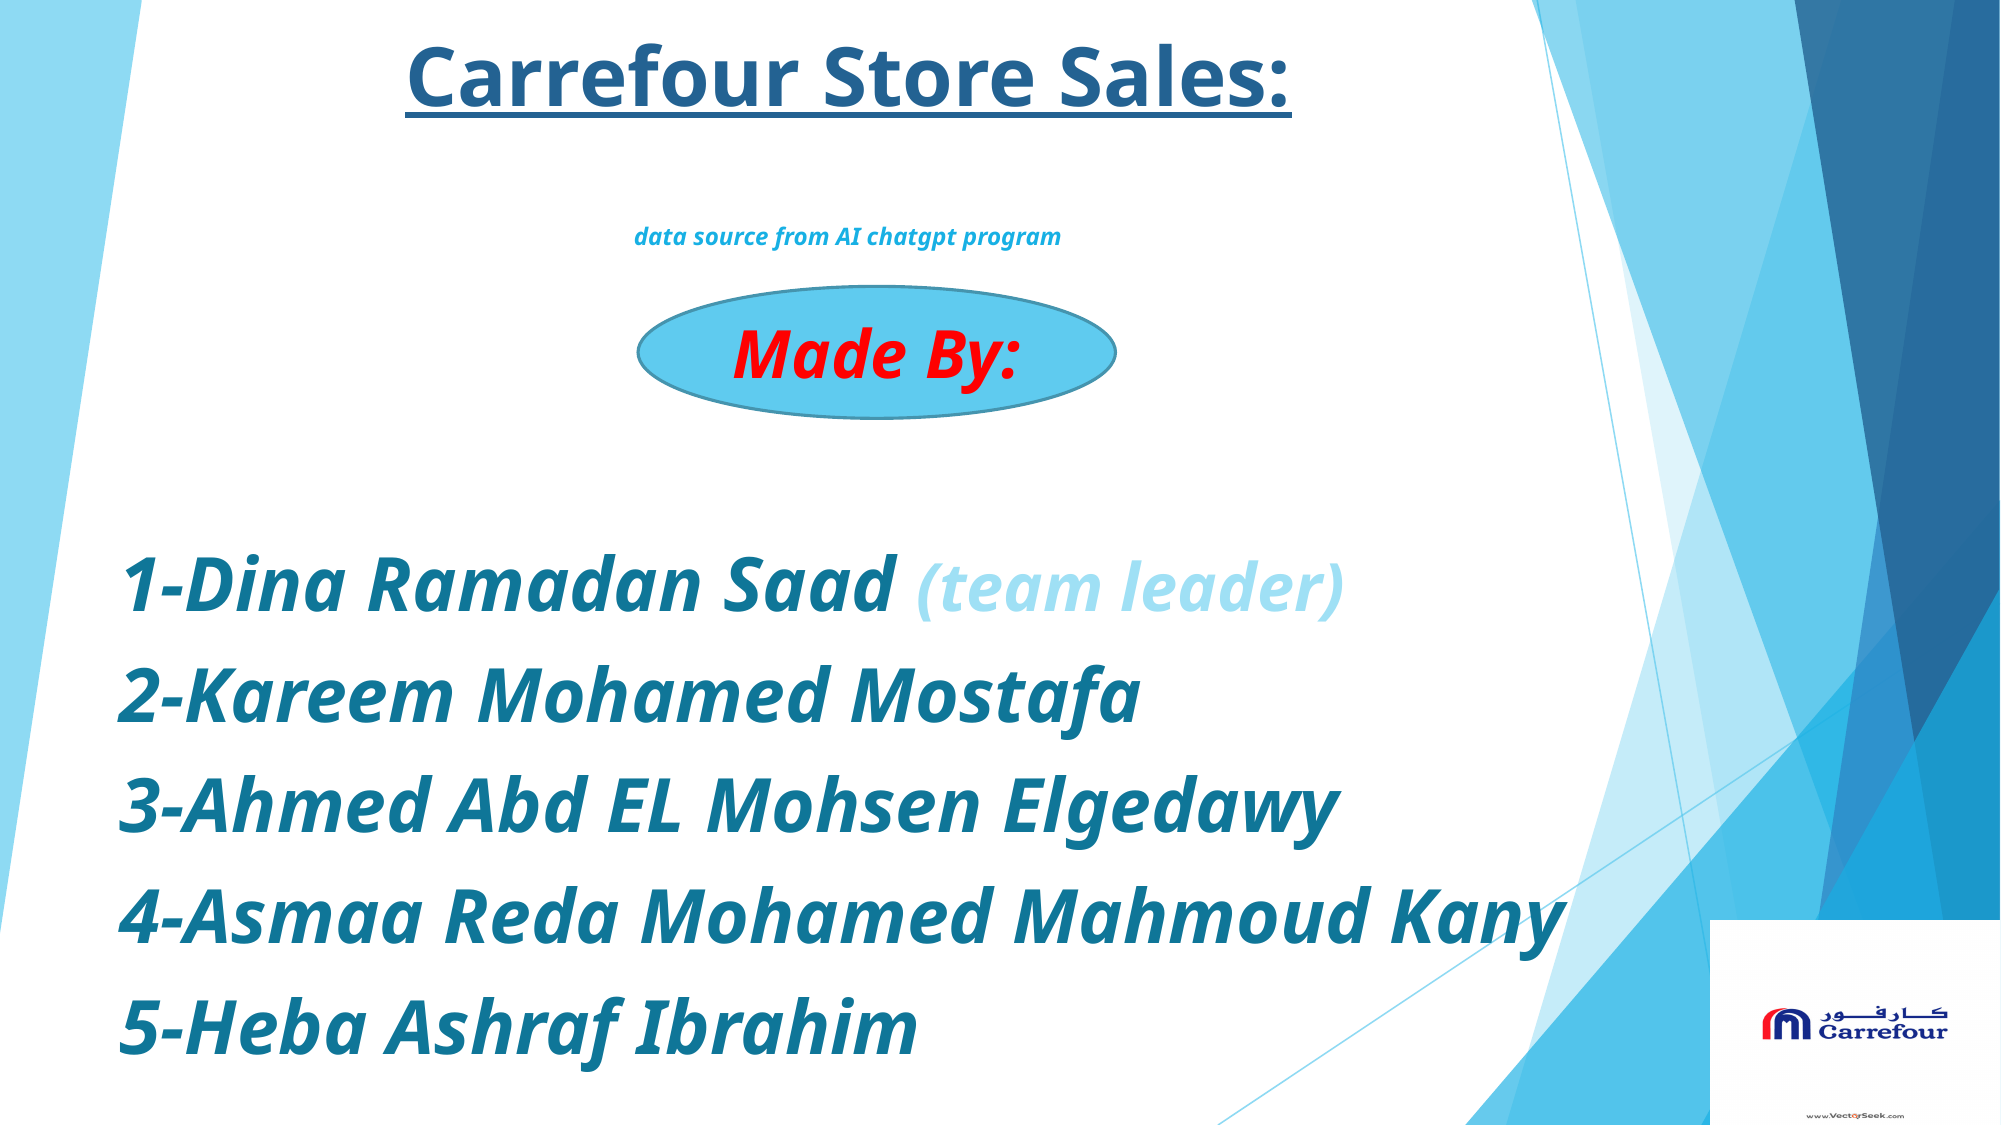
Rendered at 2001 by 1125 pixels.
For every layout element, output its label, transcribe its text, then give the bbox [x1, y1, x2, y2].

subtitle 1-Dina Ramadan Saad (team leader) 2-Kareem Mohamed Mostafa 3-Ahmed Abd EL Mohsen Elgedawy 4-Asmaa Reda Mohamed Mahmoud Kany 5-Heba Ashraf Ibrahim [111, 285, 1645, 1106]
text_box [637, 286, 1116, 419]
title Carrefour Store Sales: data source from AI chatgpt program [210, 15, 1486, 285]
picture [1709, 919, 2000, 1125]
